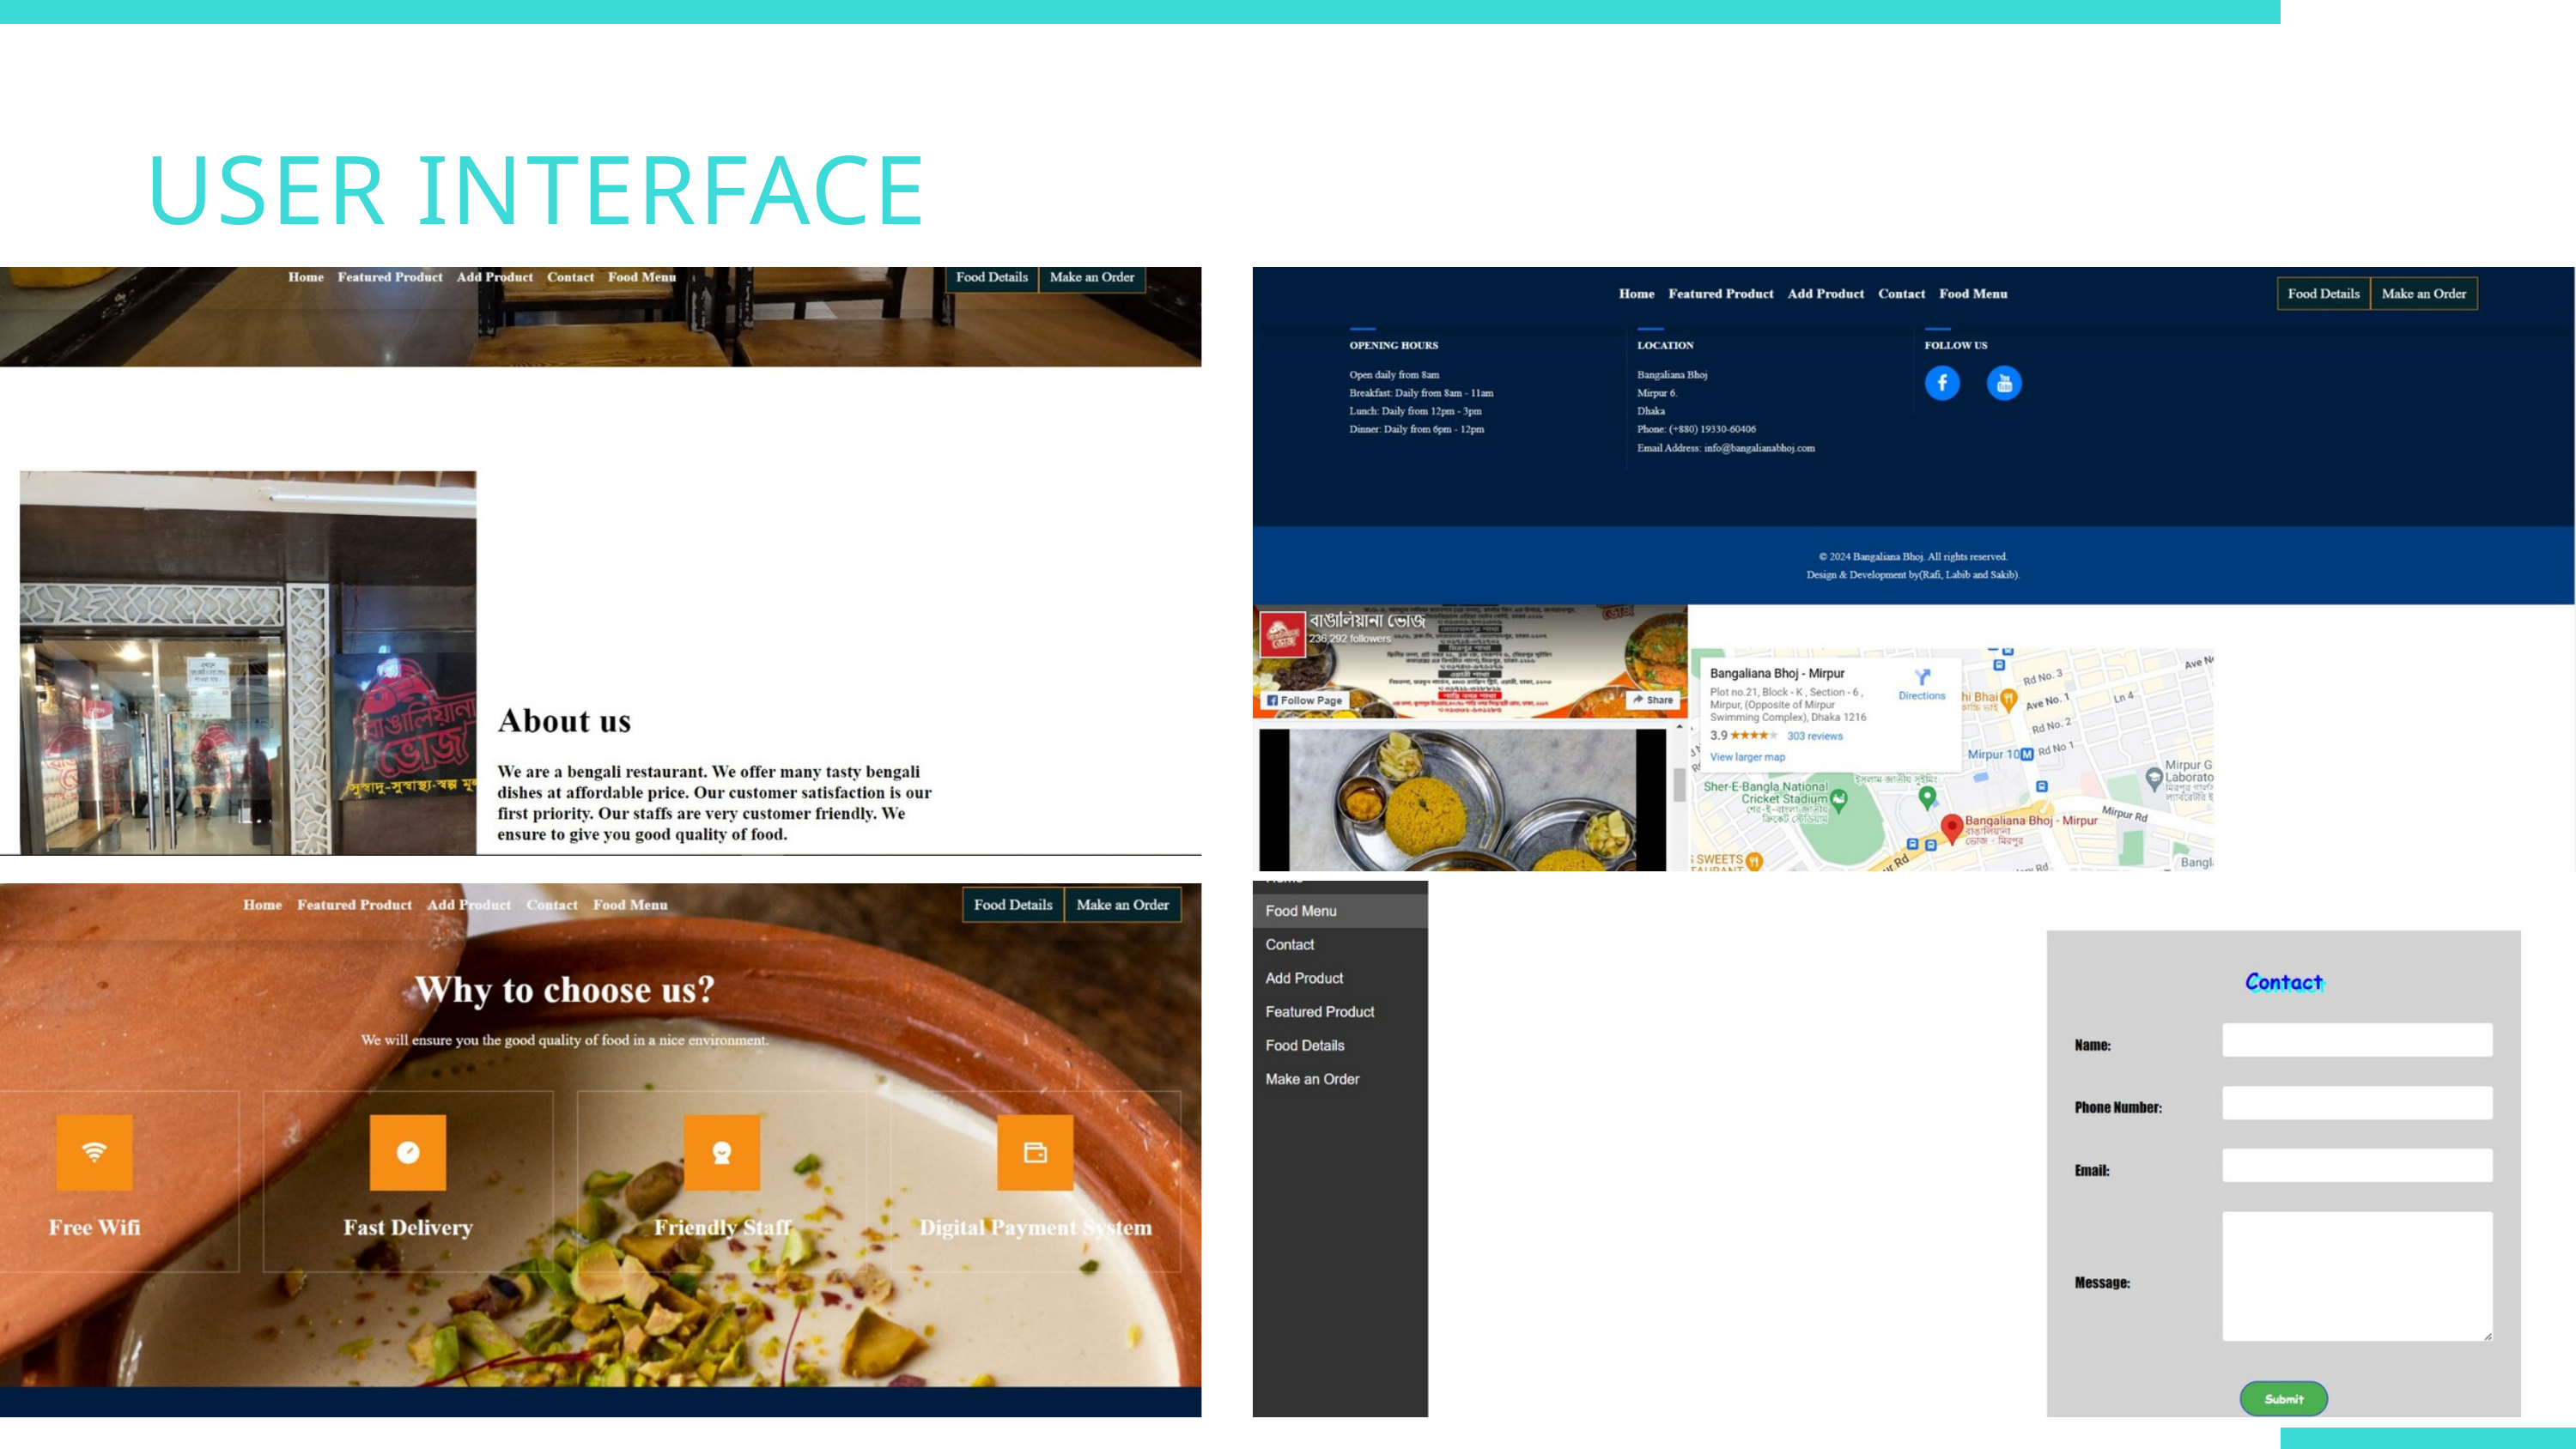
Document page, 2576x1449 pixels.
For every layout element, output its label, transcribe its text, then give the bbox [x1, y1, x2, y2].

text_box [0, 883, 1202, 1417]
text_box USER INTERFACE [144, 120, 1870, 244]
text_box [1253, 267, 2576, 871]
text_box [2280, 1427, 2576, 1449]
text_box [0, 267, 1202, 856]
text_box [1253, 881, 2576, 1417]
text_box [0, 0, 2281, 25]
